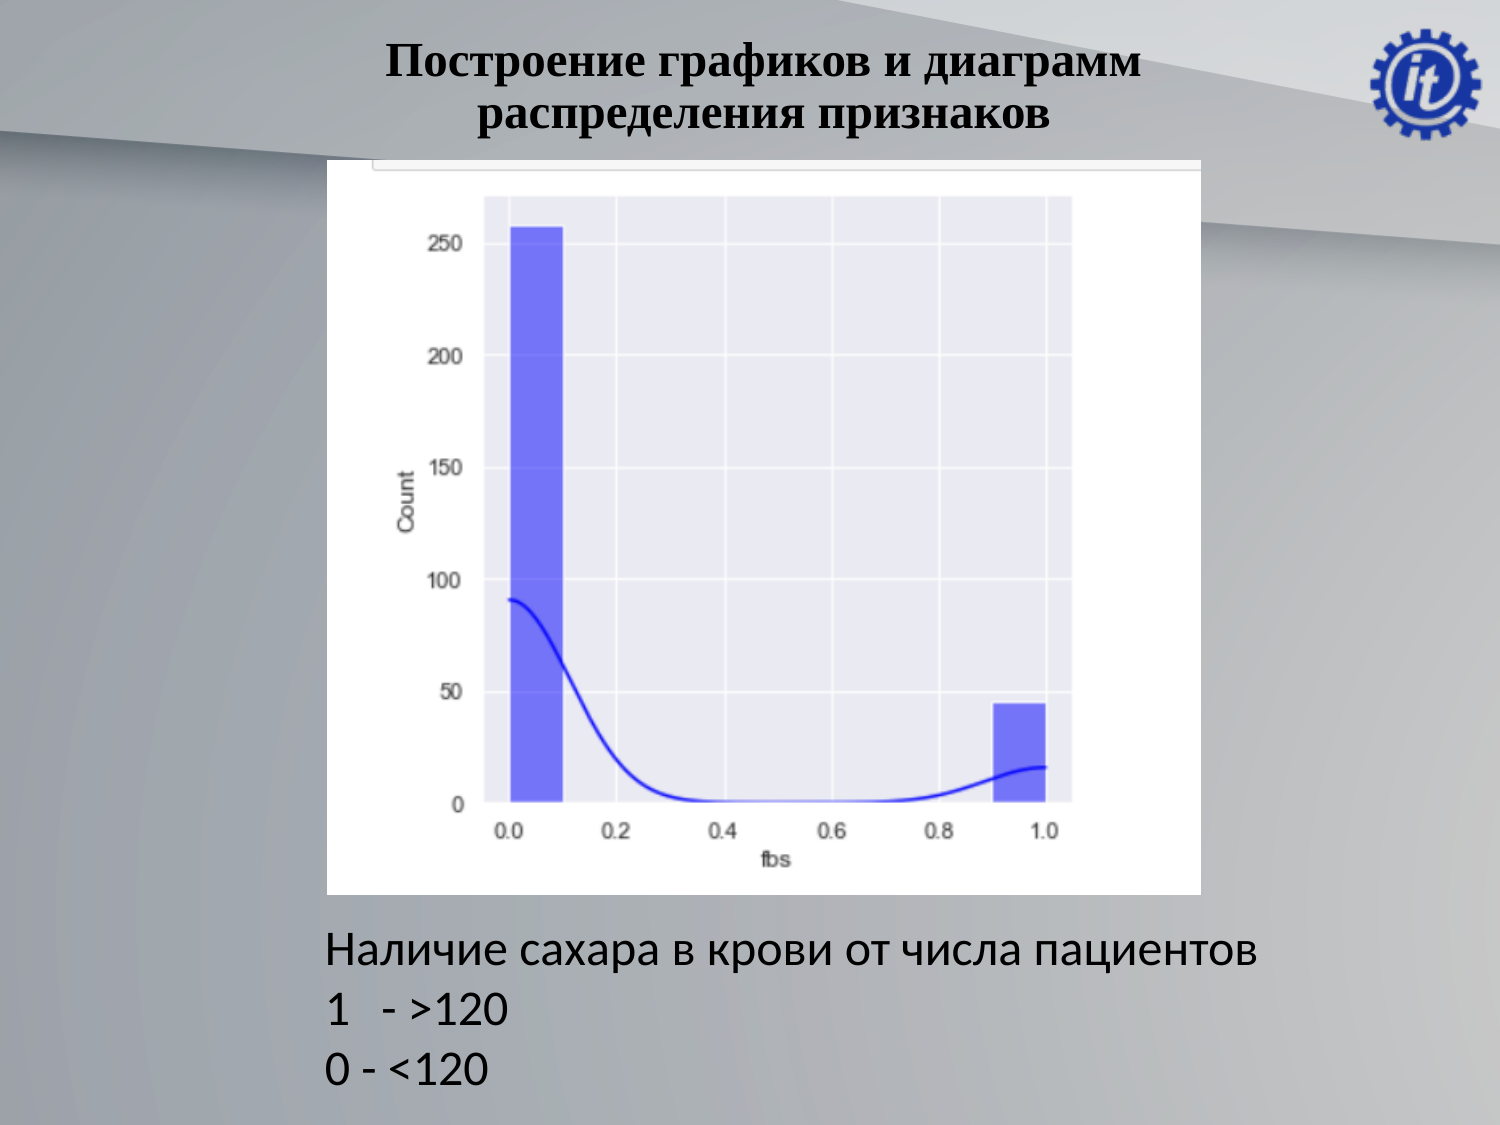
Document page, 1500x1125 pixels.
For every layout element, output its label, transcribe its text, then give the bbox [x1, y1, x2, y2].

title Построение графиков и диаграмм распределения признаков [259, 25, 1270, 148]
text_box Наличие сахара в крови от числа пациентов - >120 0 - <120 [310, 907, 1368, 1103]
picture [0, 0, 1500, 1125]
